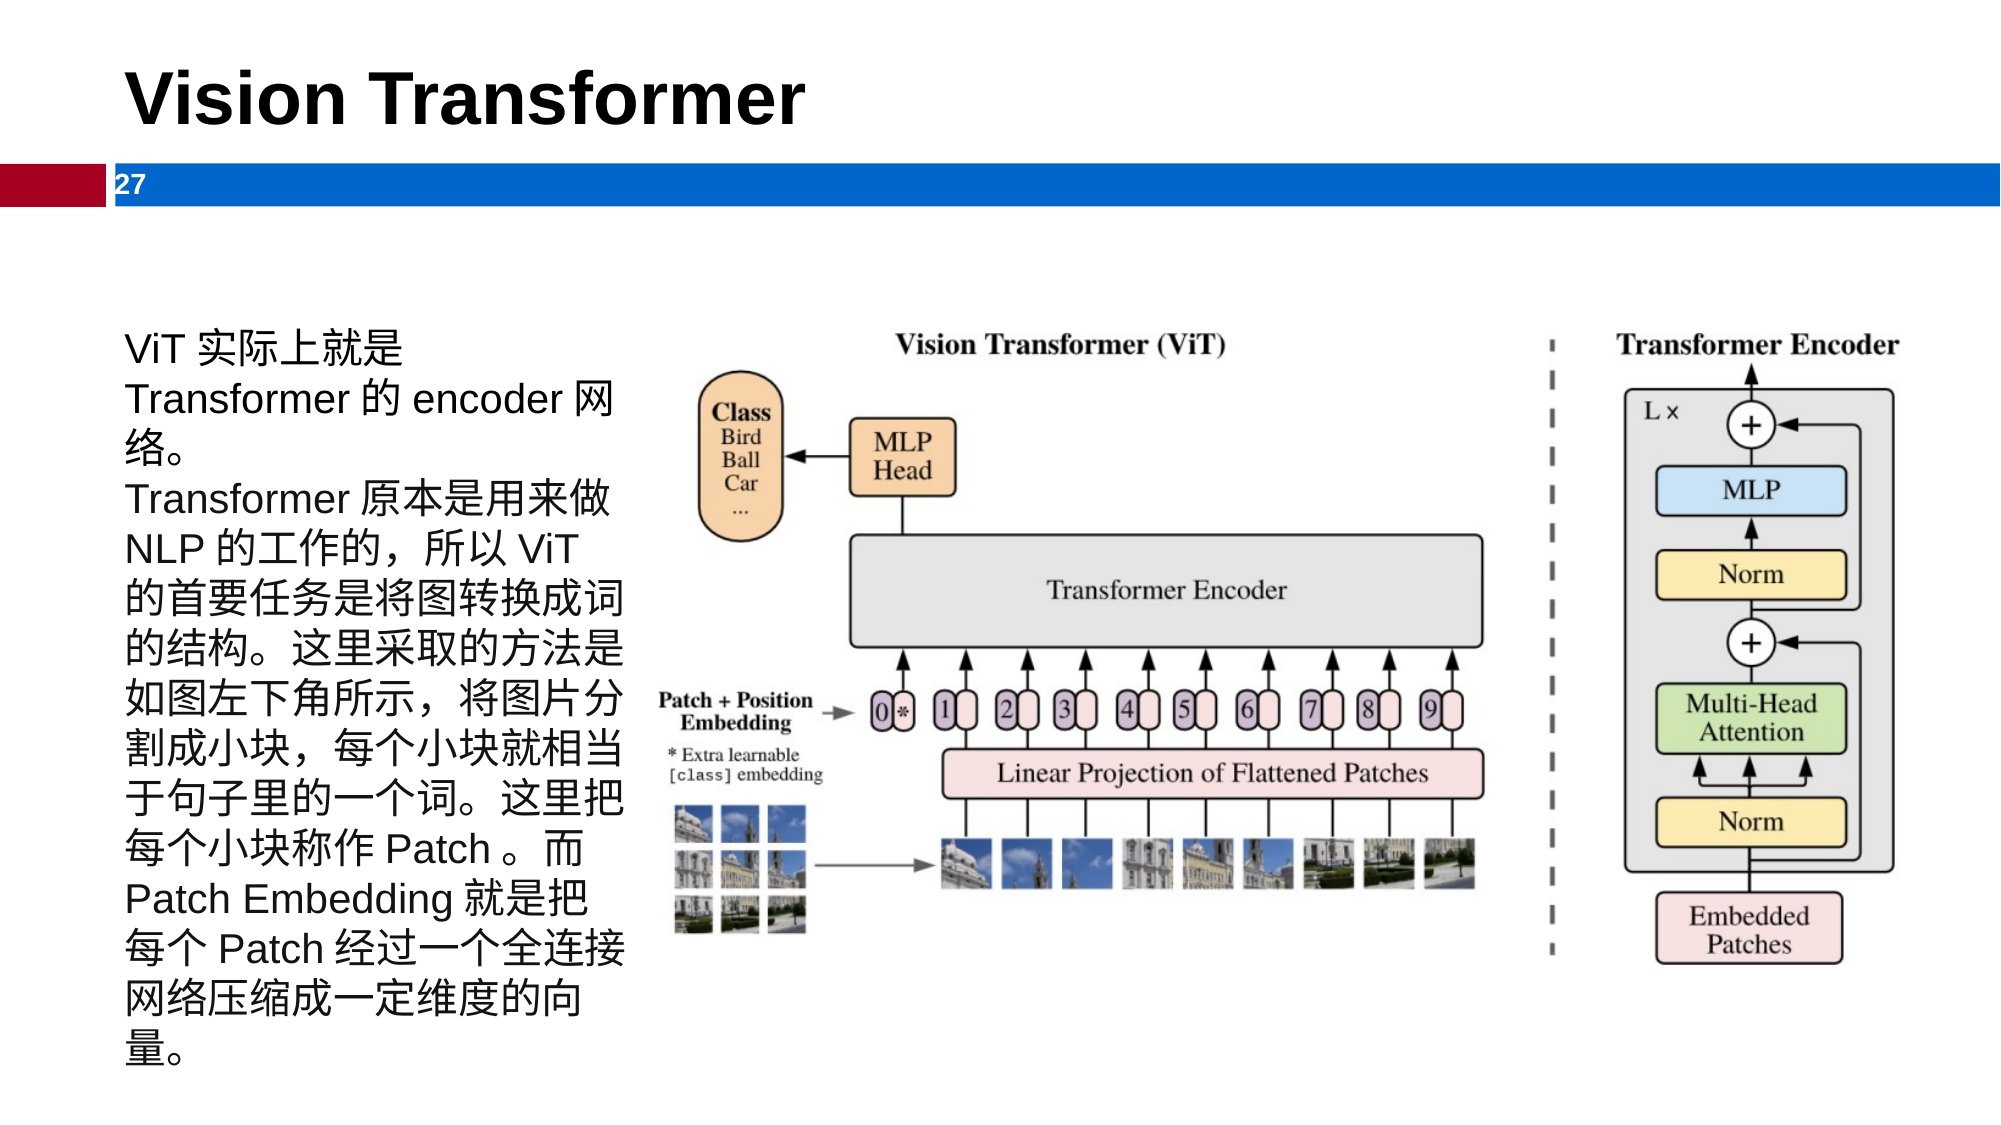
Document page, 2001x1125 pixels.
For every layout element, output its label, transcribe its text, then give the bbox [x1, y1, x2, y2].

title Vision Transformer [109, 38, 2000, 150]
picture [658, 331, 1901, 966]
text_box ViT实际上就是Transformer的encoder网络。 Transformer原本是用来做NLP的工作的，所以ViT的首要任务是将图转换成词的结构。这里采取的方法是如图左下角所示，将图片分割成小块，每个小块就相当于句子里的一个词。这里把每个小块称作Patch。而Patch Embedding就是把每个Patch经过一个全连接网络压缩成一定维度的向量。 [109, 314, 643, 1080]
